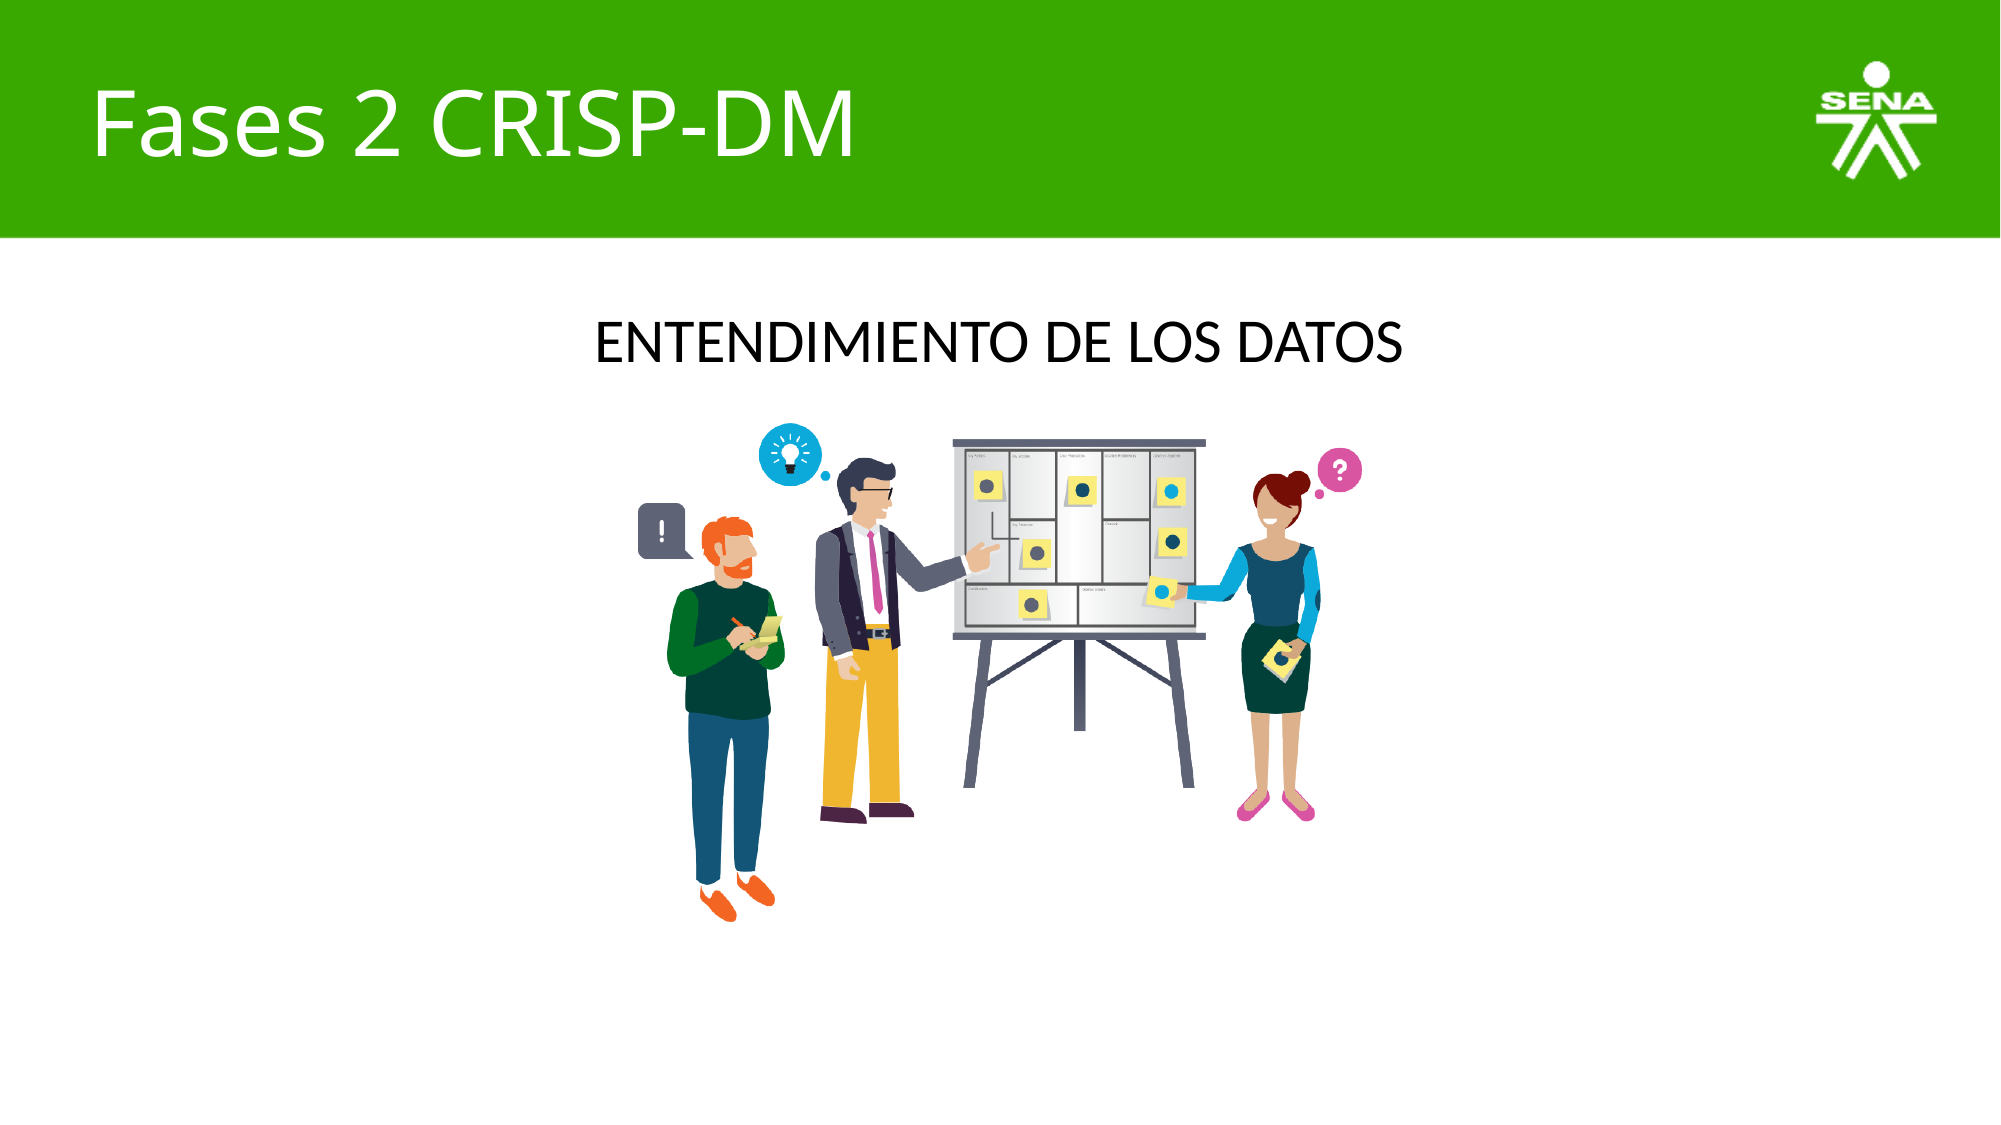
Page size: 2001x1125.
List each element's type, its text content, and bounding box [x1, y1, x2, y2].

picture [0, 0, 2001, 1125]
title Fases 2 CRISP-DM [74, 18, 1800, 236]
text_box ENTENDIMIENTO DE LOS DATOS [551, 292, 1449, 383]
